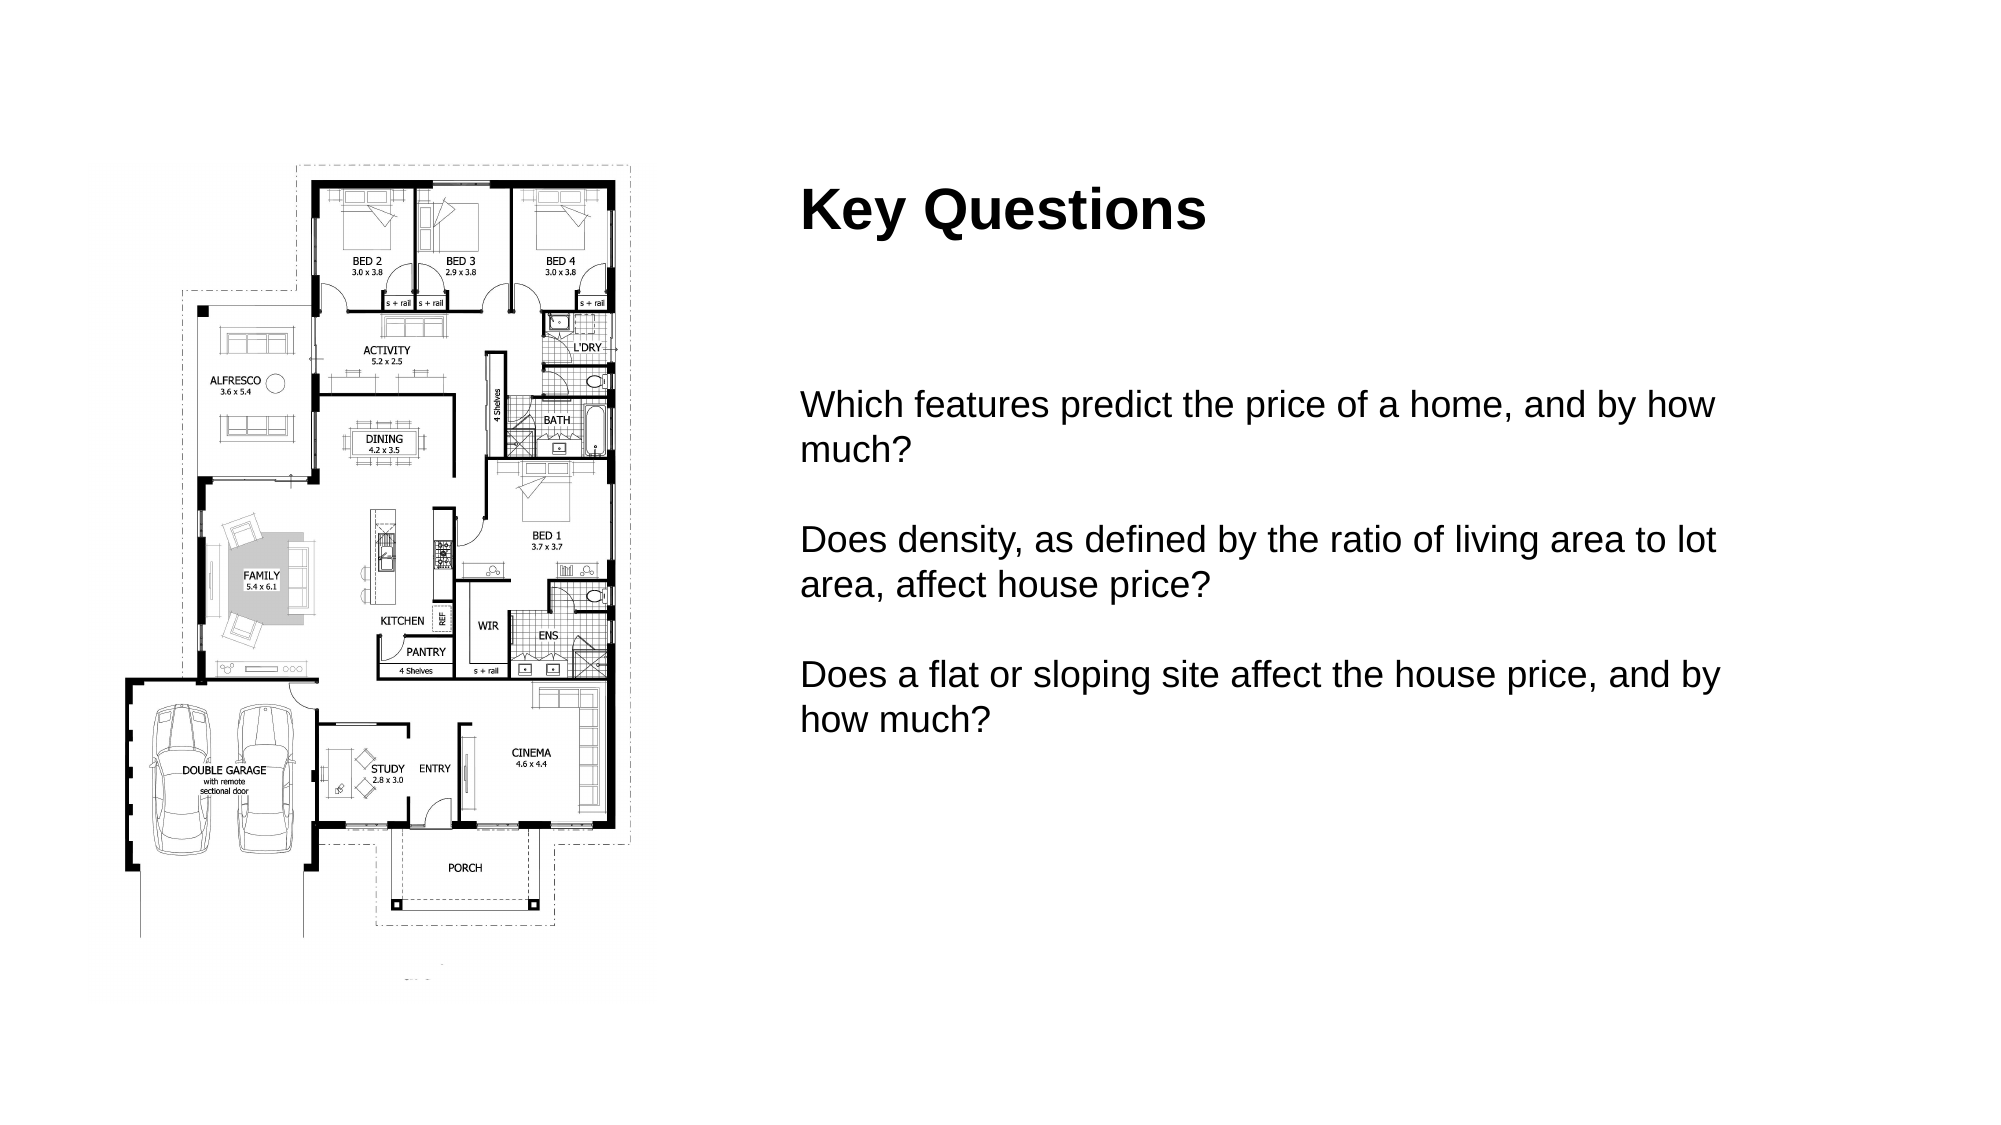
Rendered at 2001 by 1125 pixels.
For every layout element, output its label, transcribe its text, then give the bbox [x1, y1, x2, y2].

picture [88, 163, 657, 1004]
text_box Which features predict the price of a home, and by how much? Does density, as defined by the ratio of living area to lot area, affect house price? Does a flat or sloping site affect the house price, and by how much? [785, 373, 1786, 748]
text_box Key Questions [785, 163, 1387, 249]
